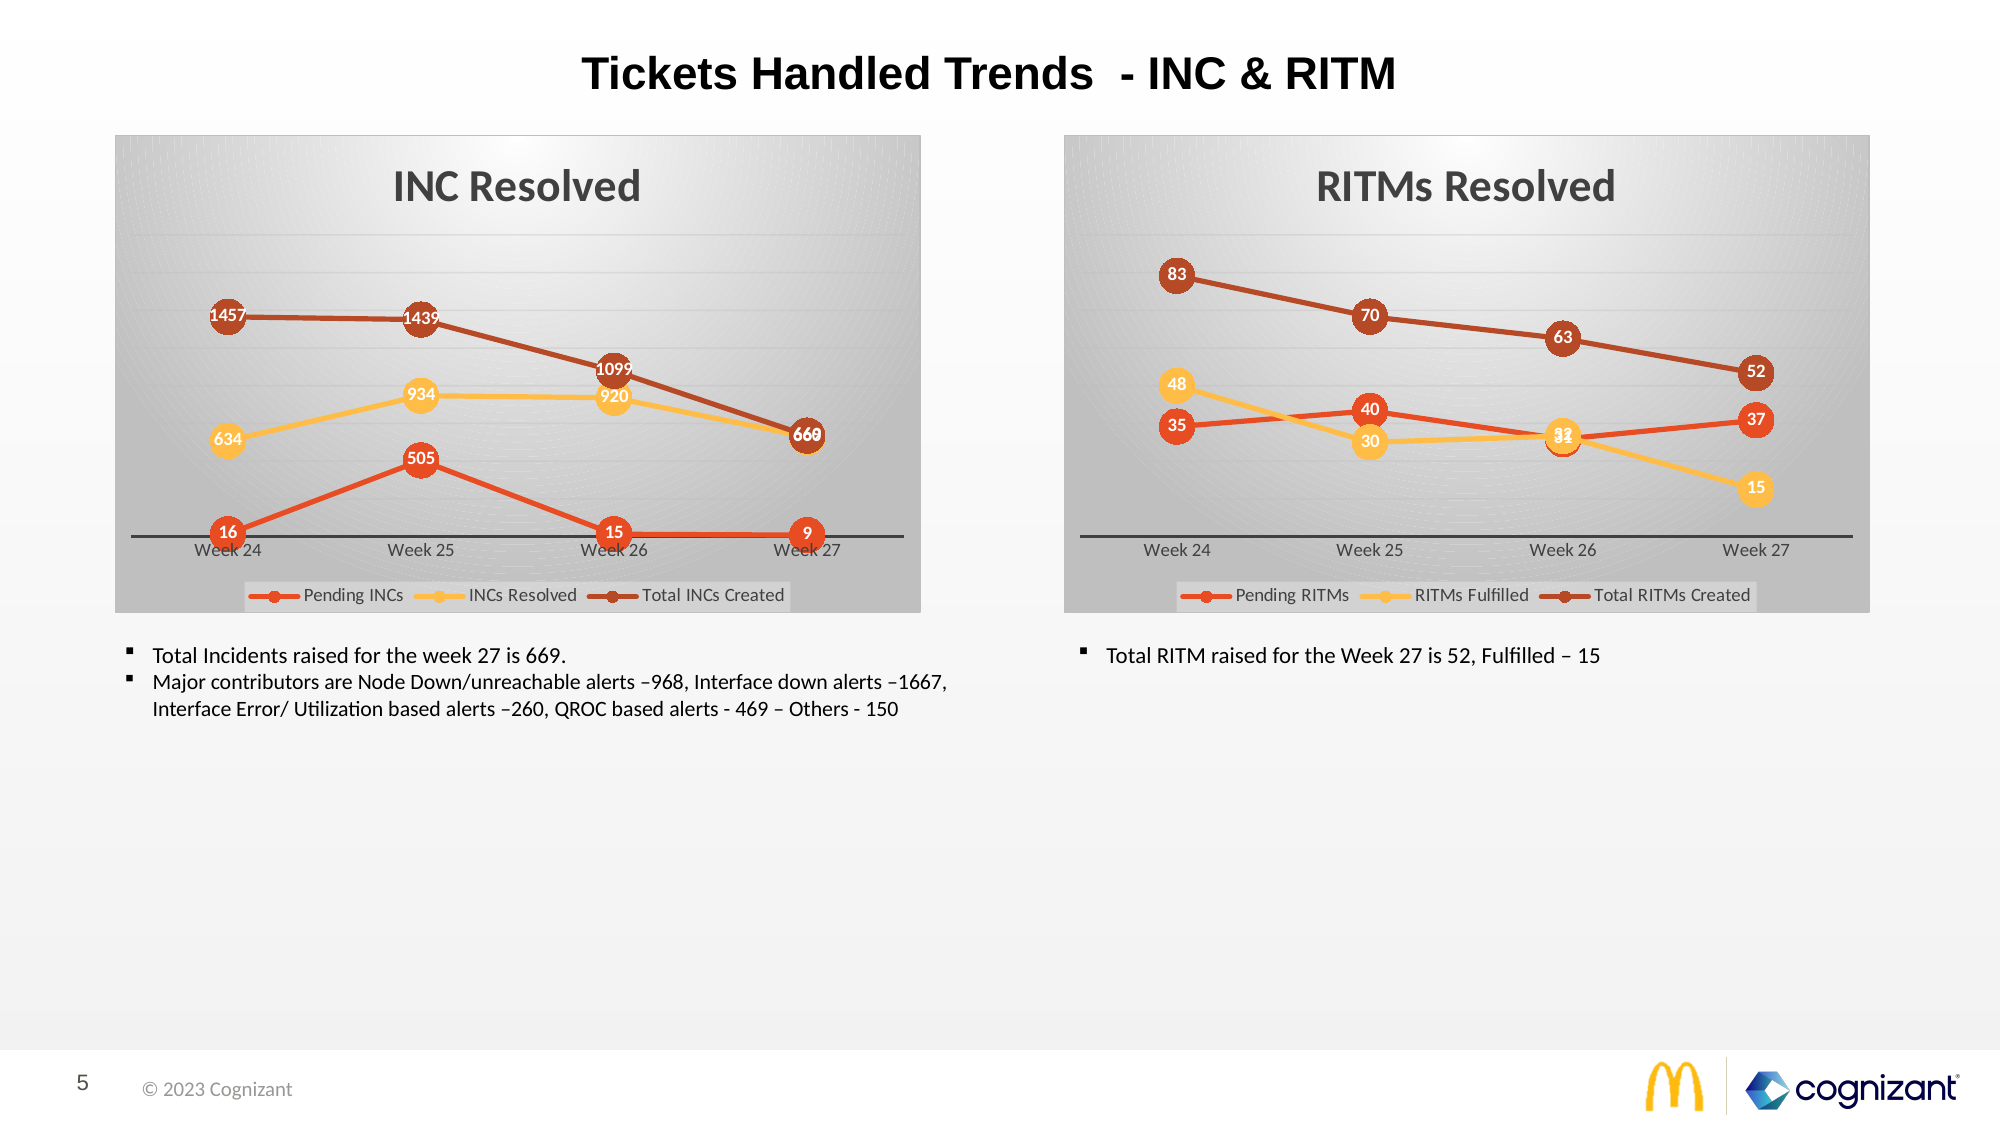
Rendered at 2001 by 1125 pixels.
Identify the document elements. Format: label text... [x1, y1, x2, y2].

title Tickets Handled Trends - INC & RITM [39, 35, 1928, 115]
picture [1627, 1037, 1975, 1125]
text_box Total RITM raised for the Week 27 is 52, Fulfilled – 15 [1063, 633, 1918, 676]
footer © 2023 Cognizant [141, 1059, 1142, 1101]
chart [114, 134, 921, 613]
text_box Total Incidents raised for the week 27 is 669. Major contributors are Node Down/unreachable alerts –968, Interface down alerts –1667, Interface Error/ Utilization based alerts –260, QROC based alerts - 469 – Others - 150 [109, 633, 1000, 754]
chart [1063, 134, 1870, 613]
